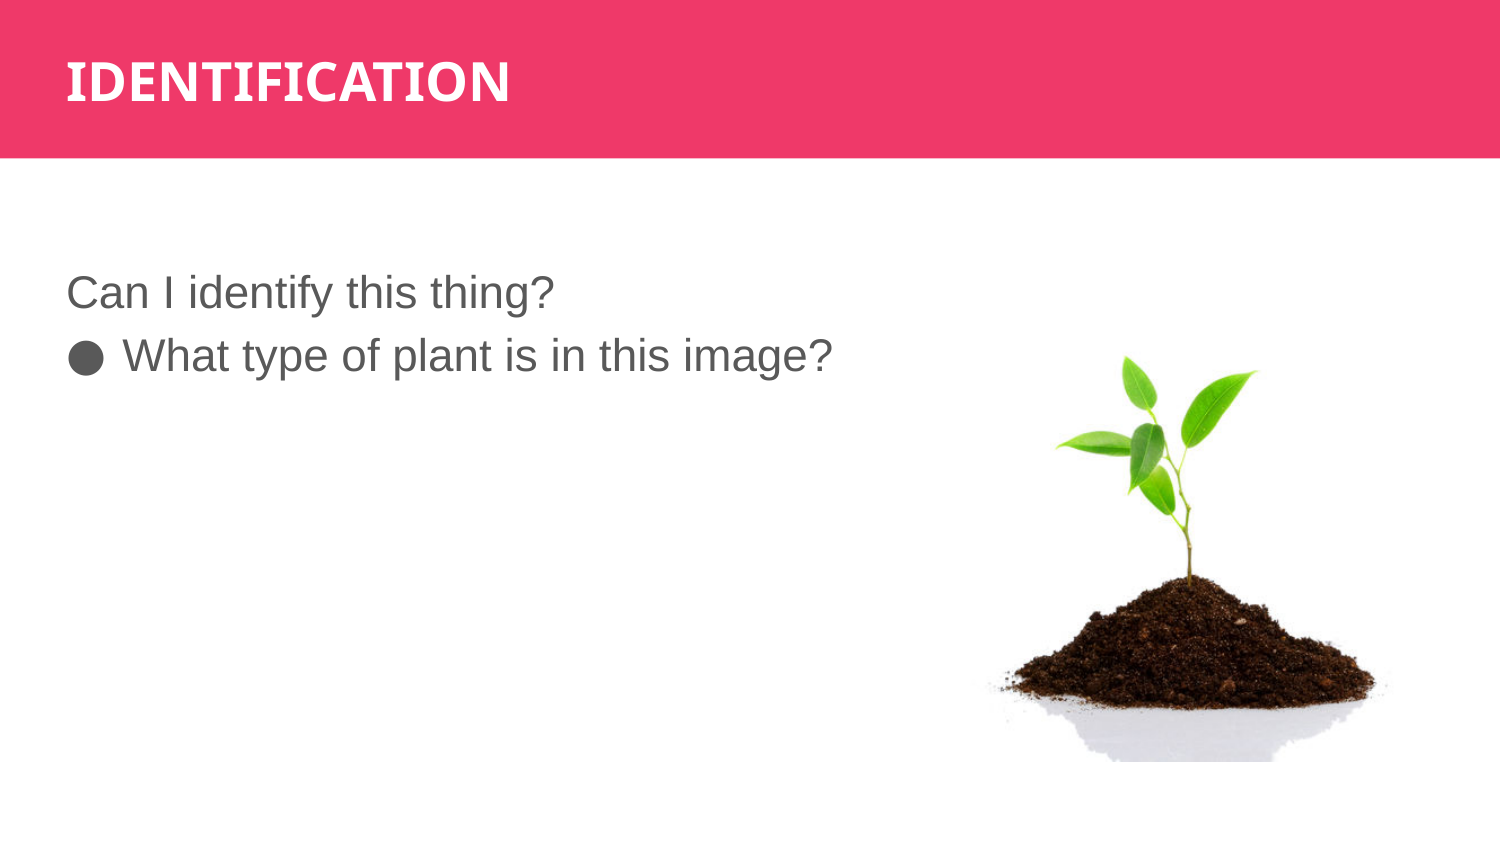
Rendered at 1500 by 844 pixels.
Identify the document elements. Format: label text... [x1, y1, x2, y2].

list Can I identify this thing? What type of plant is in this image? [51, 239, 1483, 813]
picture [951, 289, 1425, 763]
text_box IDENTIFICATION [51, 32, 1135, 127]
